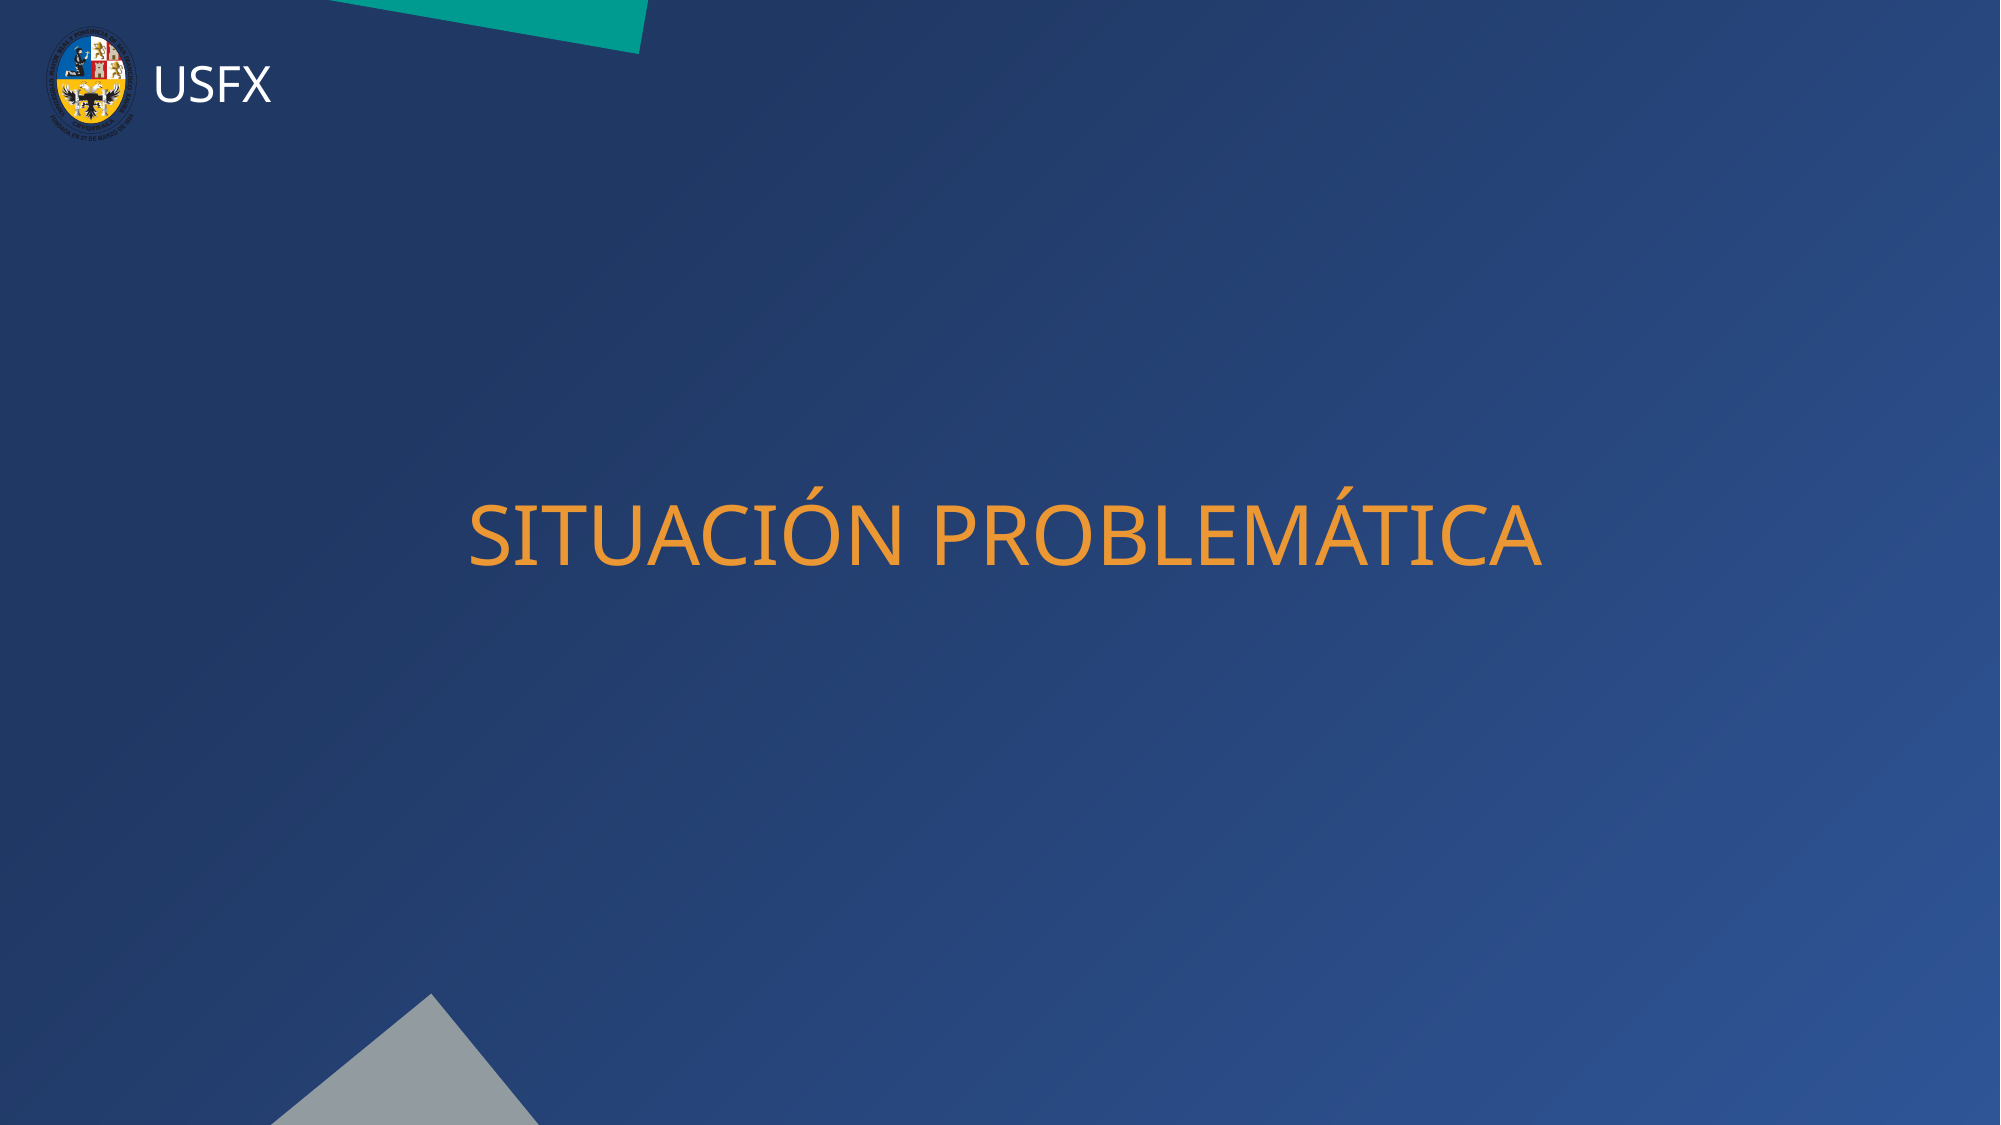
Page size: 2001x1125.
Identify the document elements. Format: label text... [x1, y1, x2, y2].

text_box USFX [139, 44, 287, 120]
picture [45, 23, 139, 143]
text_box [269, 992, 541, 1125]
text_box SITUACIÓN PROBLEMÁTICA [452, 474, 1559, 590]
text_box [322, 0, 650, 56]
